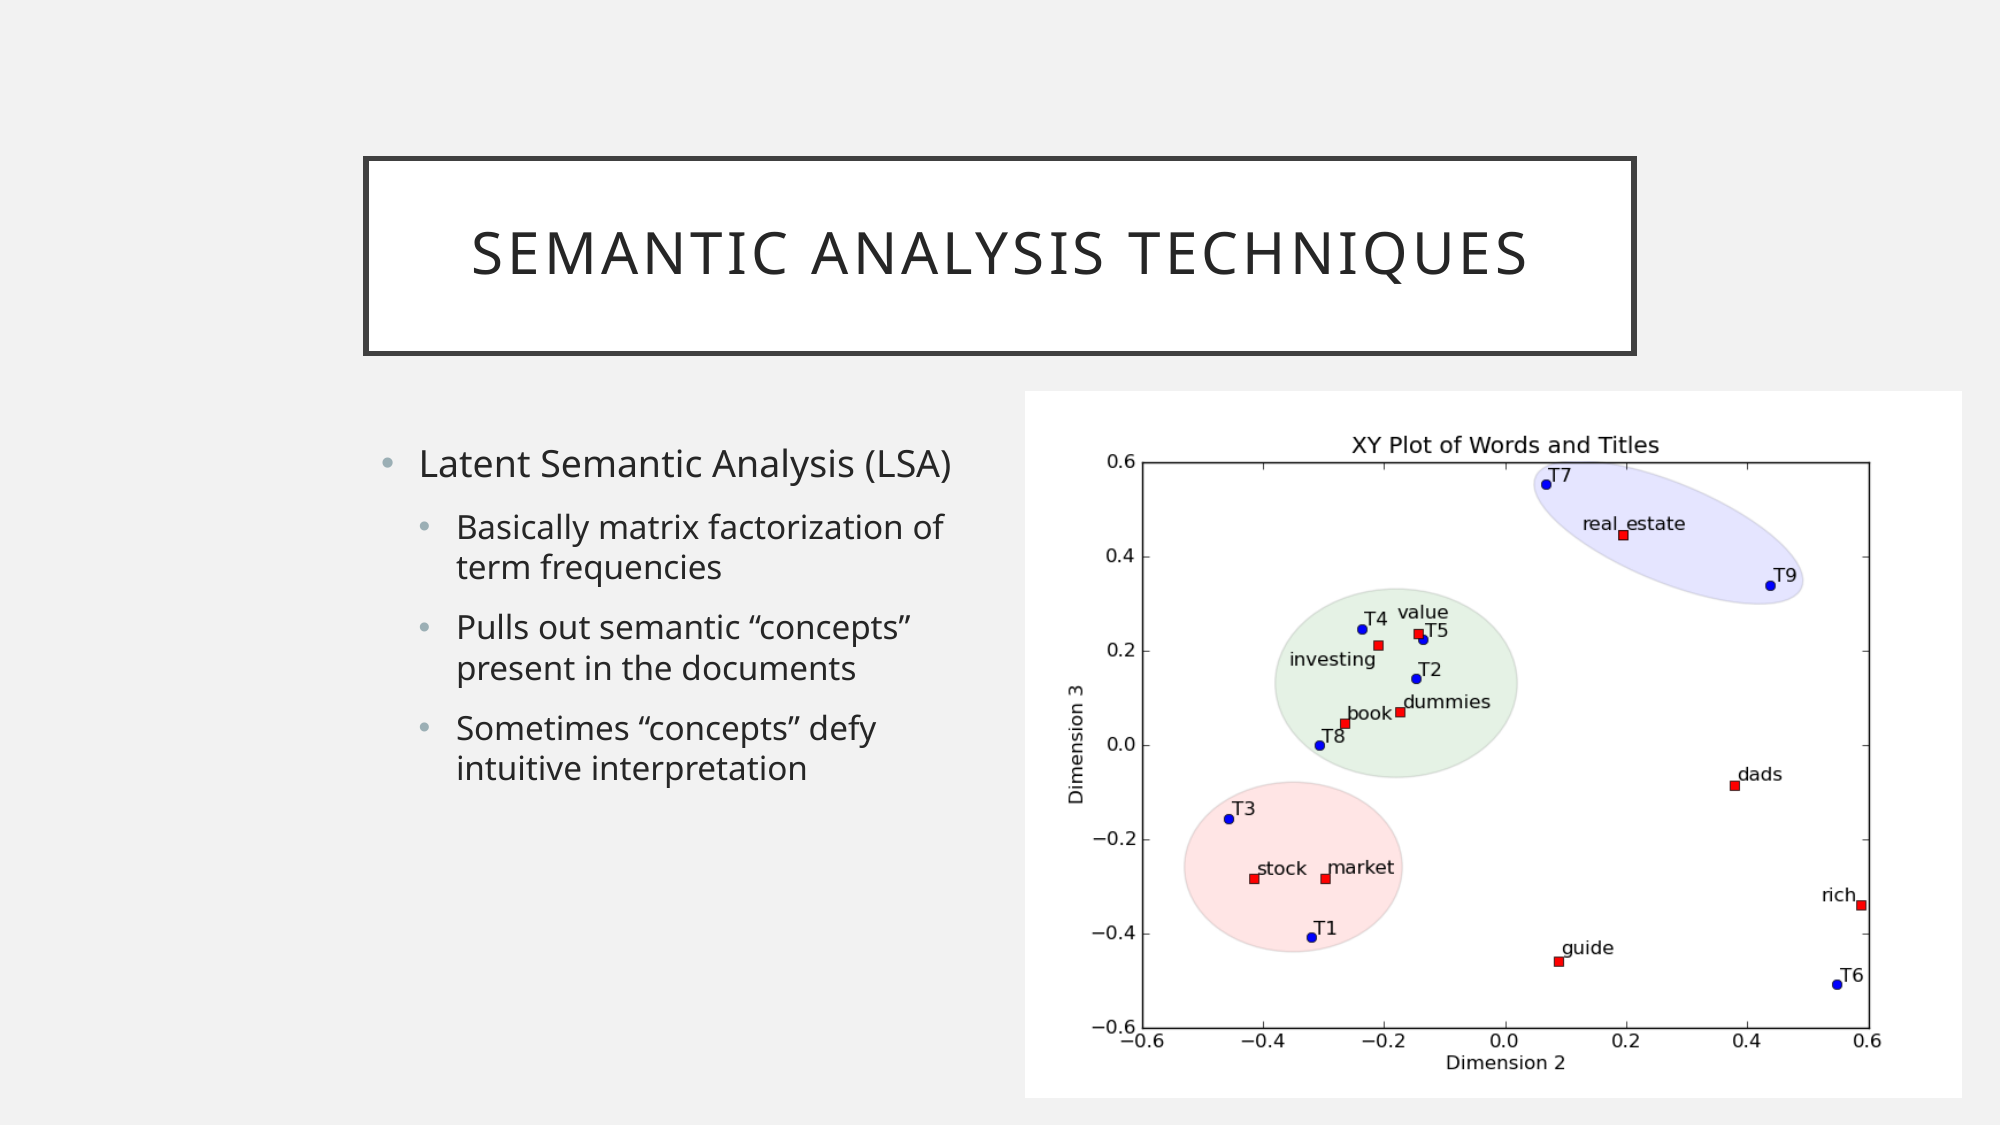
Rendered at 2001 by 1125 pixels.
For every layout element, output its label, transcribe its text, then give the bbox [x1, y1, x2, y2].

picture [1025, 391, 1962, 1098]
list Latent Semantic Analysis (LSA) Basically matrix factorization of term frequencies Pulls out semantic “concepts” present in the documents Sometimes “concepts” defy intuitive interpretation [366, 432, 1017, 942]
title Semantic Analysis Techniques [363, 156, 1637, 356]
